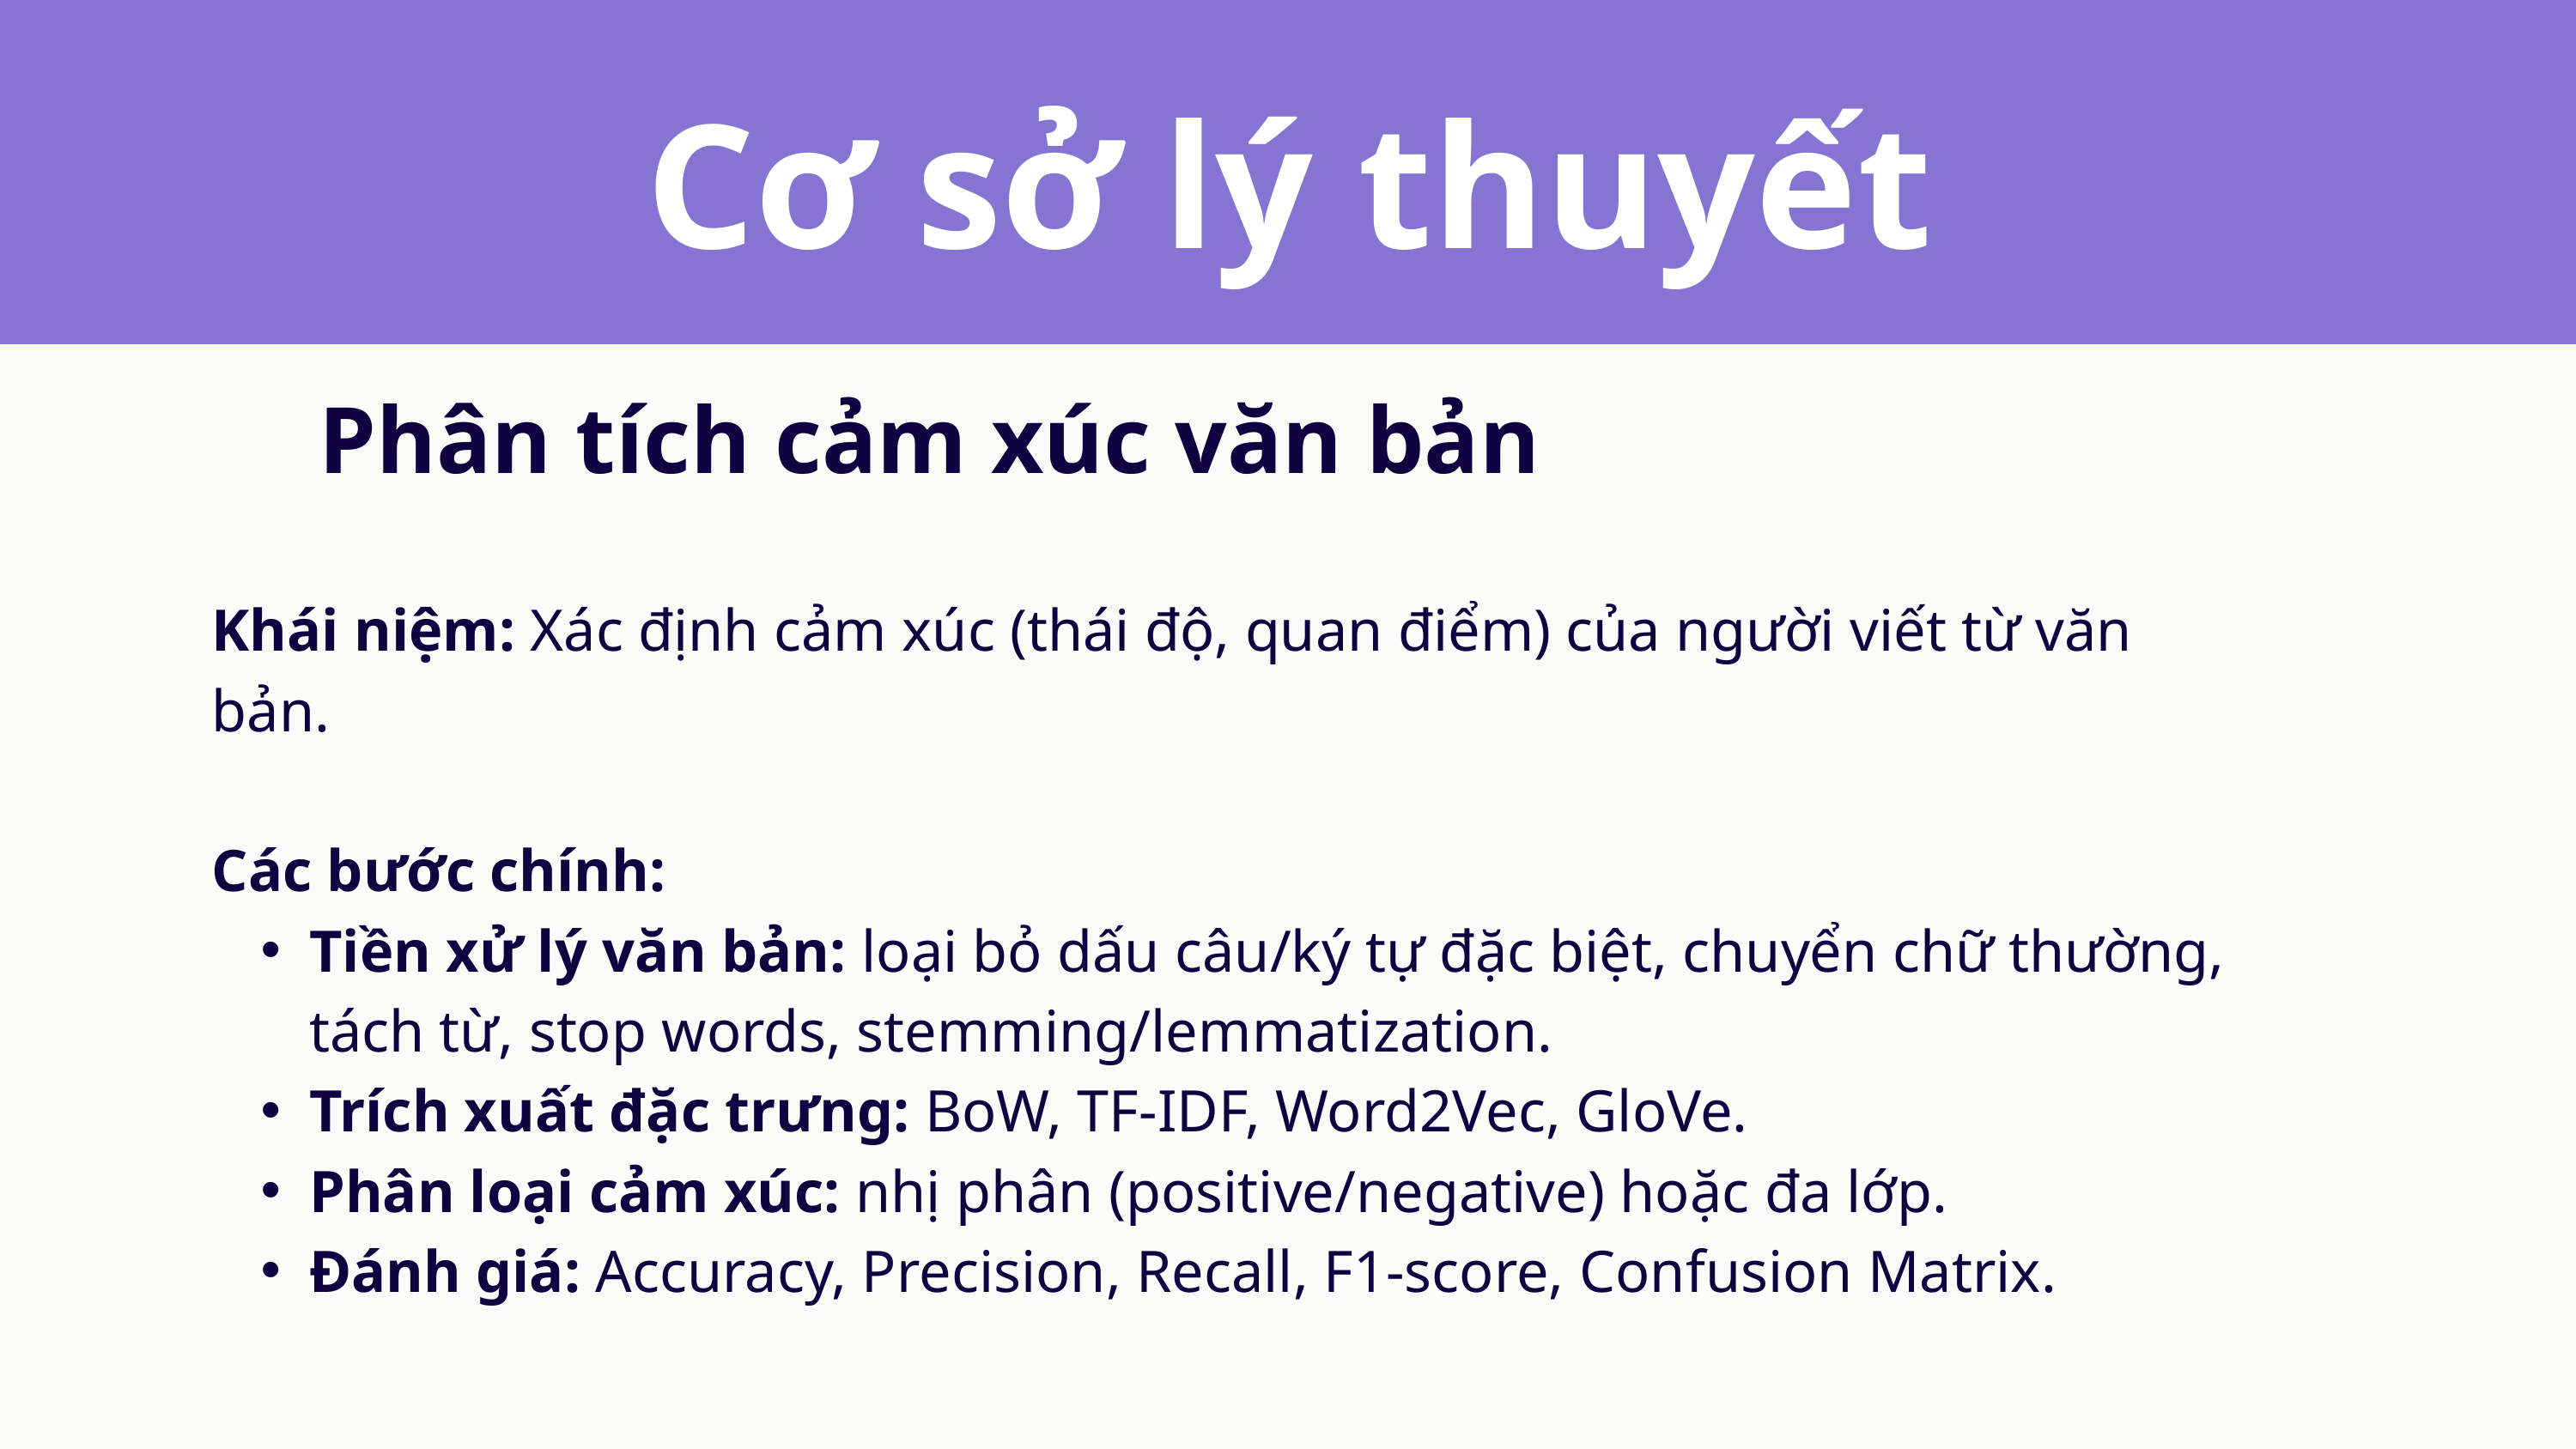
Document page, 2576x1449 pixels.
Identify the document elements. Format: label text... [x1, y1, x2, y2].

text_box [0, 0, 2576, 345]
text_box Khái niệm: Xác định cảm xúc (thái độ, quan điểm) của người viết từ văn bản. Các bước chính: Tiền xử lý văn bản: loại bỏ dấu câu/ký tự đặc biệt, chuyển chữ thường, tách từ, stop words, stemming/lemmatization. Trích xuất đặc trưng: BoW, TF-IDF, Word2Vec, GloVe. Phân loại cảm xúc: nhị phân (positive/negative) hoặc đa lớp. Đánh giá: Accuracy, Precision, Recall, F1-score, Confusion Matrix. [211, 582, 2267, 1304]
text_box Phân tích cảm xúc văn bản [315, 363, 1544, 492]
